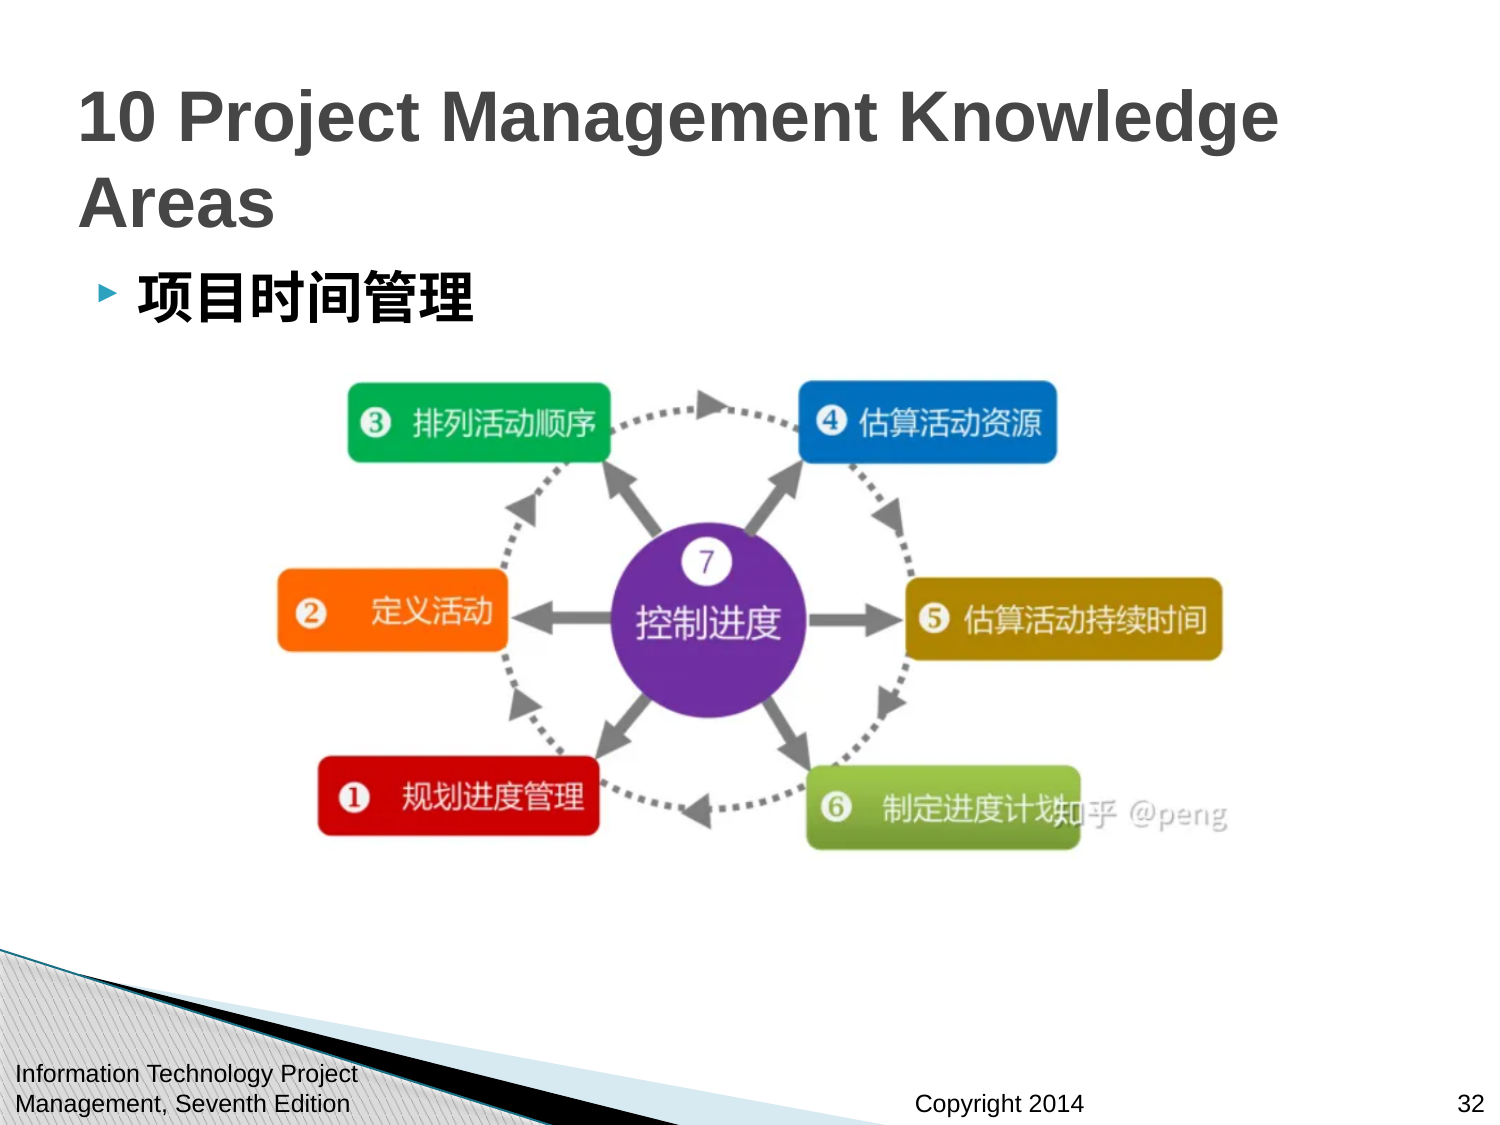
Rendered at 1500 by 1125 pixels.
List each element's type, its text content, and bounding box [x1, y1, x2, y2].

picture [254, 360, 1246, 865]
title 10 Project Management Knowledge Areas [62, 62, 1463, 250]
footer Information Technology Project Management, Seventh Edition [0, 1065, 425, 1125]
list 项目时间管理 [62, 262, 513, 338]
slide_number 32 [1408, 1065, 1500, 1125]
